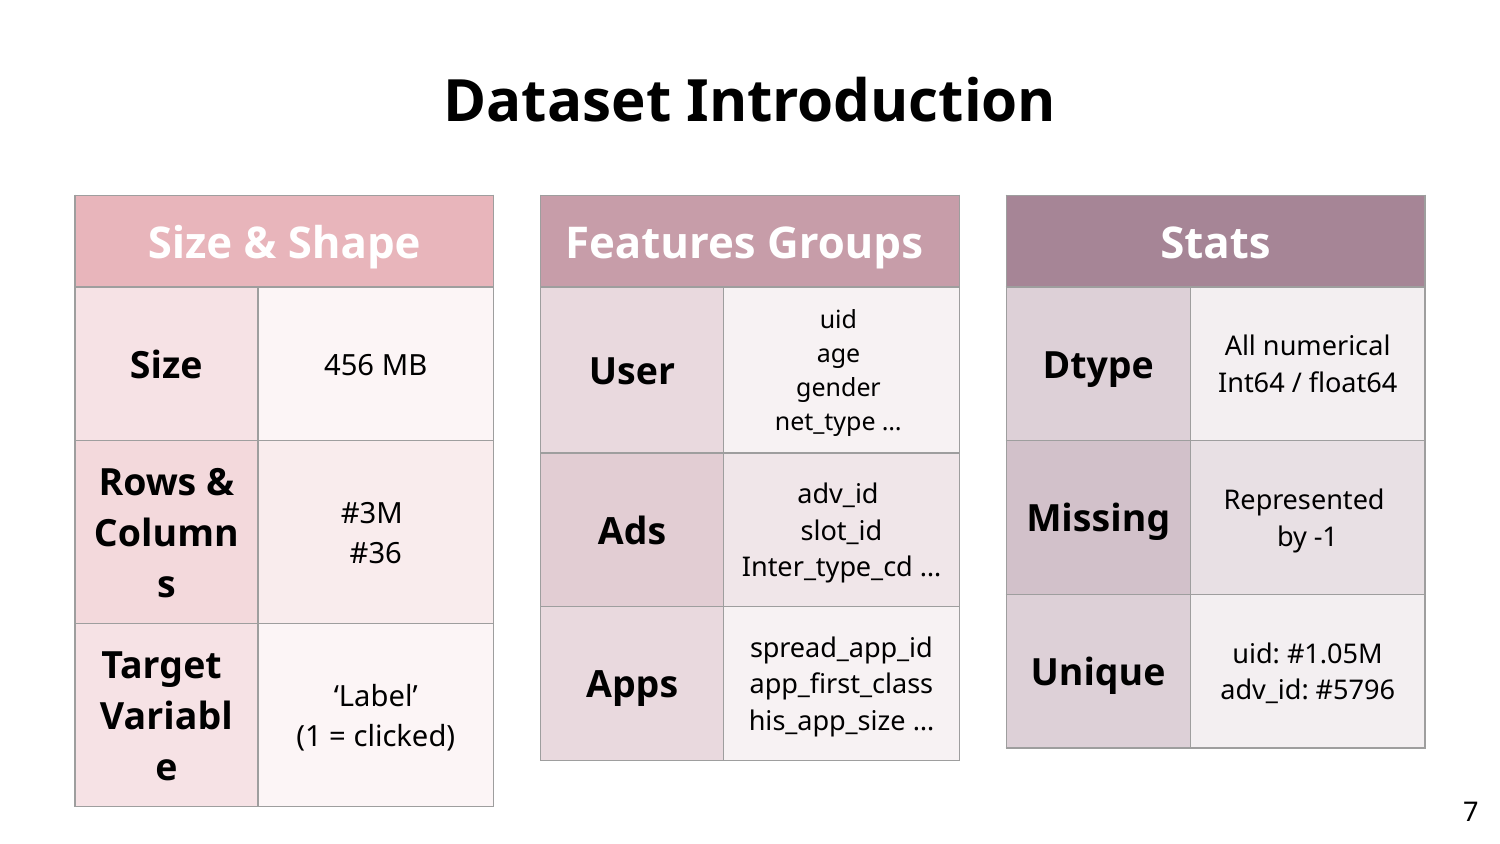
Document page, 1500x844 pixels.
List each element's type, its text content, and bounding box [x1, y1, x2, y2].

table_cell Ads [541, 454, 723, 606]
table_cell 456 MB [259, 288, 493, 440]
table_cell Unique [1007, 595, 1190, 747]
slide_number ‹#› [1403, 779, 1494, 844]
table_cell All numerical Int64 / float64 [1191, 288, 1424, 440]
table_cell Target Variable [76, 624, 257, 806]
table_cell Dtype [1007, 288, 1190, 440]
table_header Size & Shape [76, 196, 493, 286]
table_cell Size [76, 288, 257, 440]
table_cell Represented by -1 [1191, 441, 1424, 594]
table_cell uid: #1.05M adv_id: #5796 [1191, 595, 1424, 747]
title Dataset Introduction [75, 67, 1425, 129]
table_cell Apps [541, 607, 723, 760]
table_header Stats [1007, 196, 1424, 286]
table_cell adv_id slot_id Inter_type_cd … [724, 454, 959, 606]
table_cell #3M #36 [259, 441, 493, 623]
table_cell User [541, 288, 723, 452]
table_cell uid age gender net_type … [724, 288, 959, 452]
table_cell spread_app_id app_first_class his_app_size … [724, 607, 959, 760]
table_cell Missing [1007, 441, 1190, 594]
table_cell ‘Label’ (1 = clicked) [259, 624, 493, 806]
table_header Features Groups [541, 196, 959, 286]
table_cell Rows & Columns [76, 441, 257, 623]
